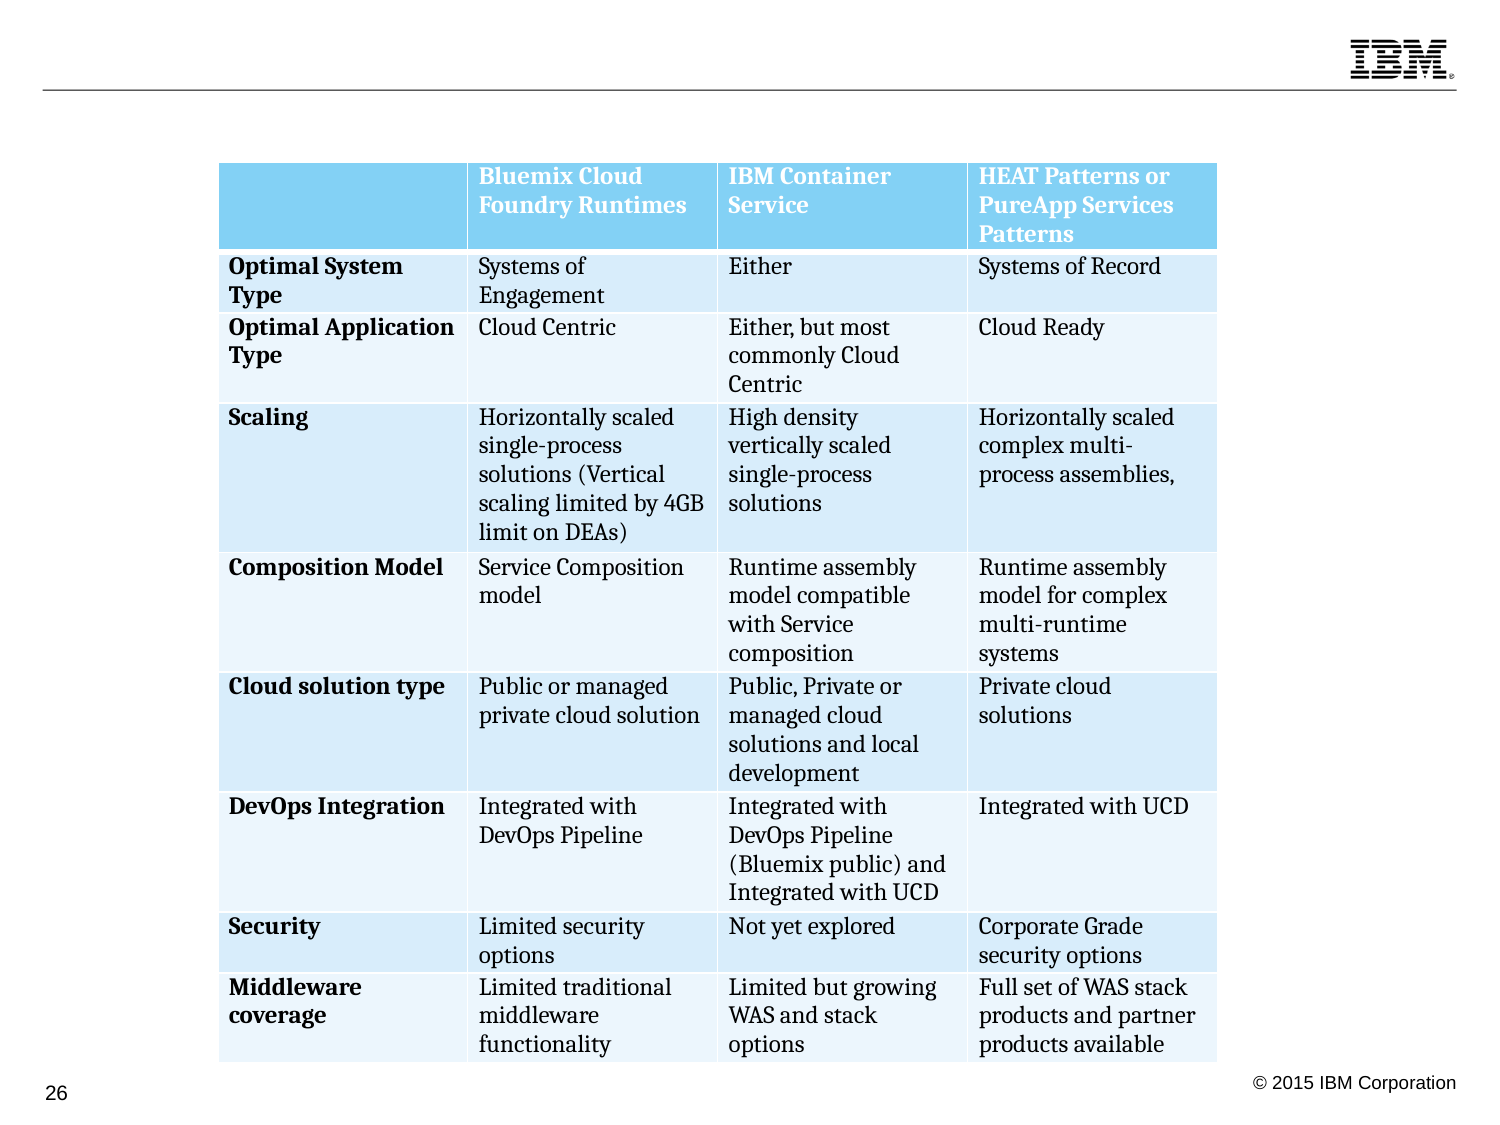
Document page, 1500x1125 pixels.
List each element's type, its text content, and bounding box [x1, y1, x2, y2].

table_cell DevOps Integration [219, 793, 467, 911]
table_header Bluemix Cloud Foundry Runtimes [468, 163, 717, 249]
table_cell Private cloud solutions [968, 673, 1217, 791]
table_header HEAT Patterns or PureApp Services Patterns [968, 163, 1217, 249]
table_cell Cloud Ready [968, 314, 1217, 402]
table_cell Public, Private or managed cloud solutions and local development [718, 673, 967, 791]
table_cell Systems of Engagement [468, 255, 717, 312]
table_cell Limited traditional middleware functionality [468, 974, 717, 1062]
table_cell Public or managed private cloud solution [468, 673, 717, 791]
table_cell Runtime assembly model for complex multi-runtime systems [968, 553, 1217, 671]
table_cell Scaling [219, 404, 467, 552]
table_cell Systems of Record [968, 255, 1217, 312]
table_header [219, 163, 467, 249]
table_header IBM Container Service [718, 163, 967, 249]
table_cell Integrated with UCD [968, 793, 1217, 911]
table_cell Runtime assembly model compatible with Service composition [718, 553, 967, 671]
table_cell High density vertically scaled single-process solutions [718, 404, 967, 552]
table_cell Service Composition model [468, 553, 717, 671]
table_cell Optimal Application Type [219, 314, 467, 402]
table_cell Full set of WAS stack products and partner products available [968, 974, 1217, 1062]
table_cell Horizontally scaled complex multi-process assemblies, [968, 404, 1217, 552]
table_cell Composition Model [219, 553, 467, 671]
table_cell Middleware coverage [219, 974, 467, 1062]
table_cell Either [718, 255, 967, 312]
picture [1336, 24, 1457, 91]
table_cell Integrated with DevOps Pipeline [468, 793, 717, 911]
table_cell Integrated with DevOps Pipeline (Bluemix public) and Integrated with UCD [718, 793, 967, 911]
table_cell Cloud solution type [219, 673, 467, 791]
table_cell Horizontally scaled single-process solutions (Vertical scaling limited by 4GB limit on DEAs) [468, 404, 717, 552]
table_cell Corporate Grade security options [968, 913, 1217, 972]
table_cell Either, but most commonly Cloud Centric [718, 314, 967, 402]
table_cell Optimal System Type [219, 255, 467, 312]
table_cell Security [219, 913, 467, 972]
table_cell Cloud Centric [468, 314, 717, 402]
table_cell Limited but growing WAS and stack options [718, 974, 967, 1062]
table_cell Not yet explored [718, 913, 967, 972]
table_cell Limited security options [468, 913, 717, 972]
